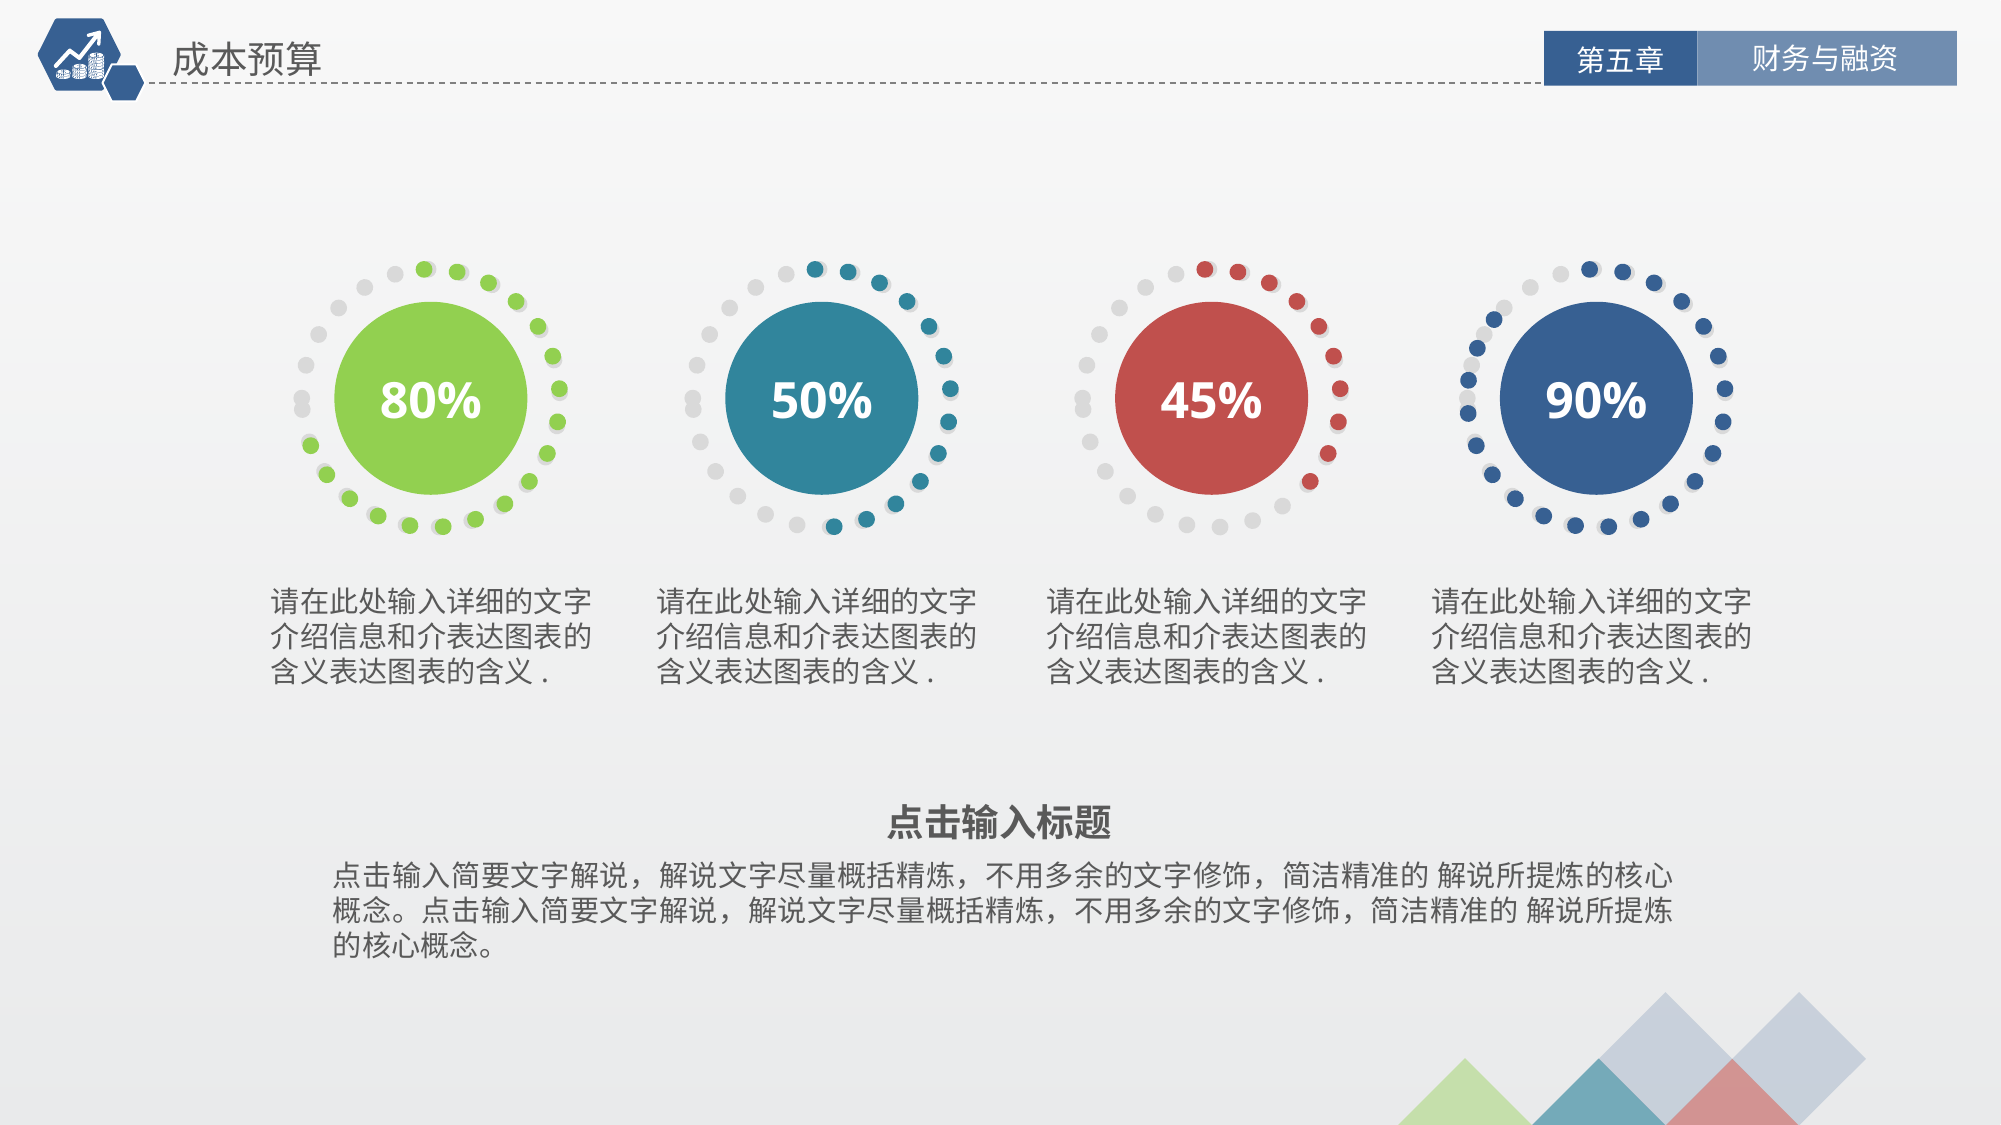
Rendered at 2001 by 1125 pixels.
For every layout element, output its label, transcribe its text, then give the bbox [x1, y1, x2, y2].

text_box [1465, 267, 1728, 530]
text_box [1695, 29, 1959, 88]
text_box 成本预算 [161, 30, 469, 82]
text_box [72, 63, 87, 80]
text_box [690, 267, 816, 529]
text_box 点击输入标题 [886, 798, 1225, 844]
text_box [1396, 1056, 1532, 1125]
text_box [1542, 29, 1695, 82]
text_box [1596, 989, 1732, 1125]
text_box [56, 69, 71, 80]
text_box 请在此处输入详细的文字介绍信息和介表达图表的含义表达图表的含义. [1416, 576, 1777, 696]
text_box 50% [723, 299, 821, 497]
text_box 45% [1113, 299, 1271, 497]
text_box 请在此处输入详细的文字介绍信息和介表达图表的含义表达图表的含义. [256, 576, 617, 696]
text_box [1730, 989, 1869, 1125]
text_box [1202, 267, 1343, 503]
text_box 请在此处输入详细的文字介绍信息和介表达图表的含义表达图表的含义. [641, 576, 1002, 696]
text_box 第五章 [1544, 36, 1698, 83]
text_box [1080, 267, 1289, 530]
text_box [299, 267, 425, 434]
text_box [1671, 1063, 1794, 1125]
text_box [88, 52, 105, 79]
text_box [37, 18, 121, 91]
text_box 请在此处输入详细的文字介绍信息和介表达图表的含义表达图表的含义. [1031, 576, 1392, 696]
text_box [306, 267, 562, 530]
text_box [100, 62, 148, 104]
text_box 80% [332, 299, 430, 425]
text_box [1497, 267, 1591, 332]
text_box 点击输入简要文字解说，解说文字尽量概括精炼，不用多余的文字修饰，简洁精准的 解说所提炼的核心概念。点击输入简要文字解说，解说文字尽量概括精炼，不用多余的文字修饰，简洁精准的 解说所提炼的核心概念。 [332, 857, 1674, 963]
text_box [1544, 83, 1695, 88]
text_box 财务与融资 [1695, 34, 1956, 82]
text_box [1529, 1058, 1660, 1125]
text_box [807, 267, 953, 530]
text_box 90% [1523, 299, 1596, 397]
text_box [53, 30, 102, 68]
